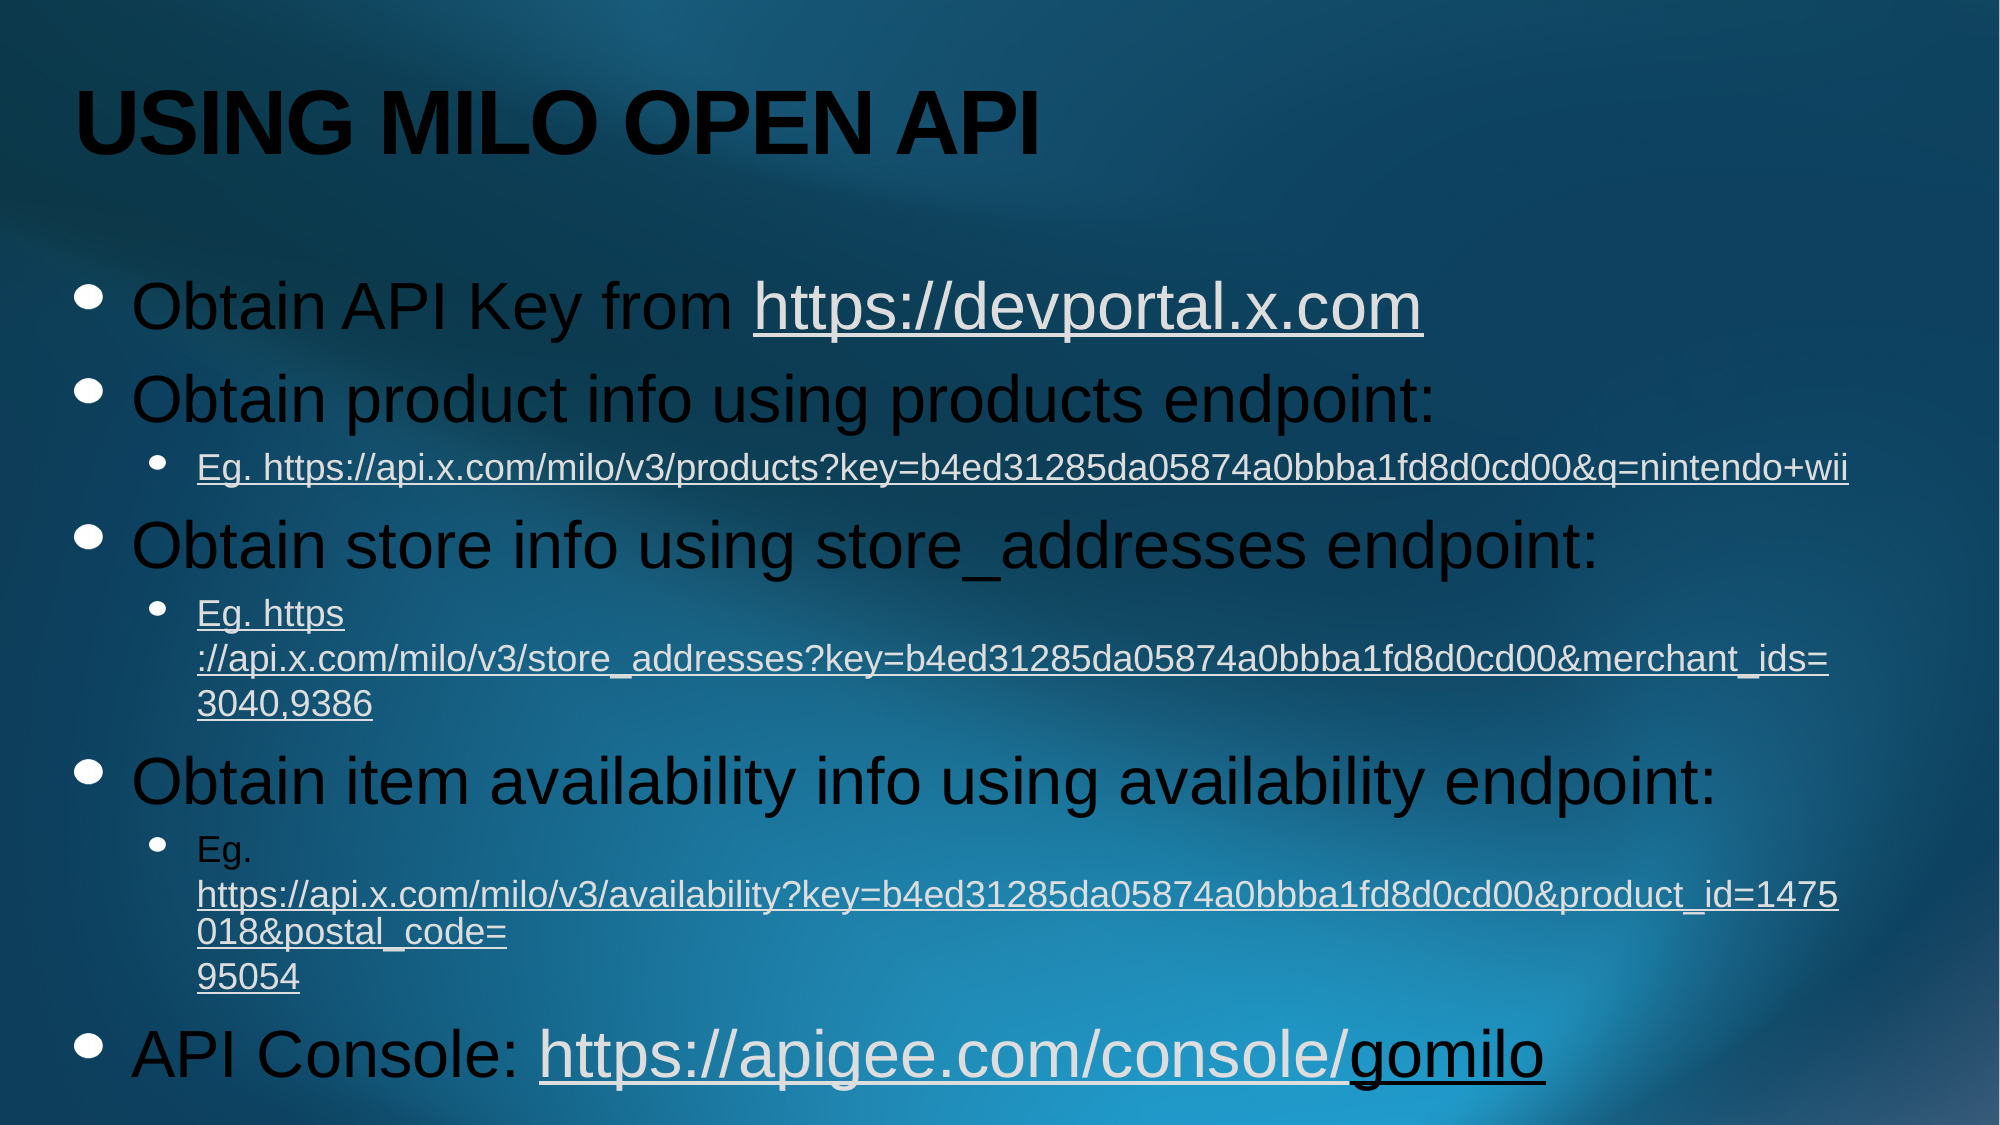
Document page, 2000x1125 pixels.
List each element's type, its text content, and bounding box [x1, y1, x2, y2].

list Obtain API Key from https://devportal.x.com Obtain product info using products endpoint: Eg. https://api.x.com/milo/v3/products?key=b4ed31285da05874a0bbba1fd8d0cd00&q=nintendo+wii Obtain store info using store_addresses endpoint: Eg. https://api.x.com/milo/v3/store_addresses?key=b4ed31285da05874a0bbba1fd8d0cd00&merchant_ids=3040,9386 Obtain item availability info using availability endpoint: Eg. https://api.x.com/milo/v3/availability?key=b4ed31285da05874a0bbba1fd8d0cd00&product_id=1475018&postal_code=95054 API Console: https://apigee.com/console/gomilo [74, 262, 1875, 1063]
title USING MILO OPEN API [74, 62, 1875, 250]
picture [0, 0, 2000, 1125]
